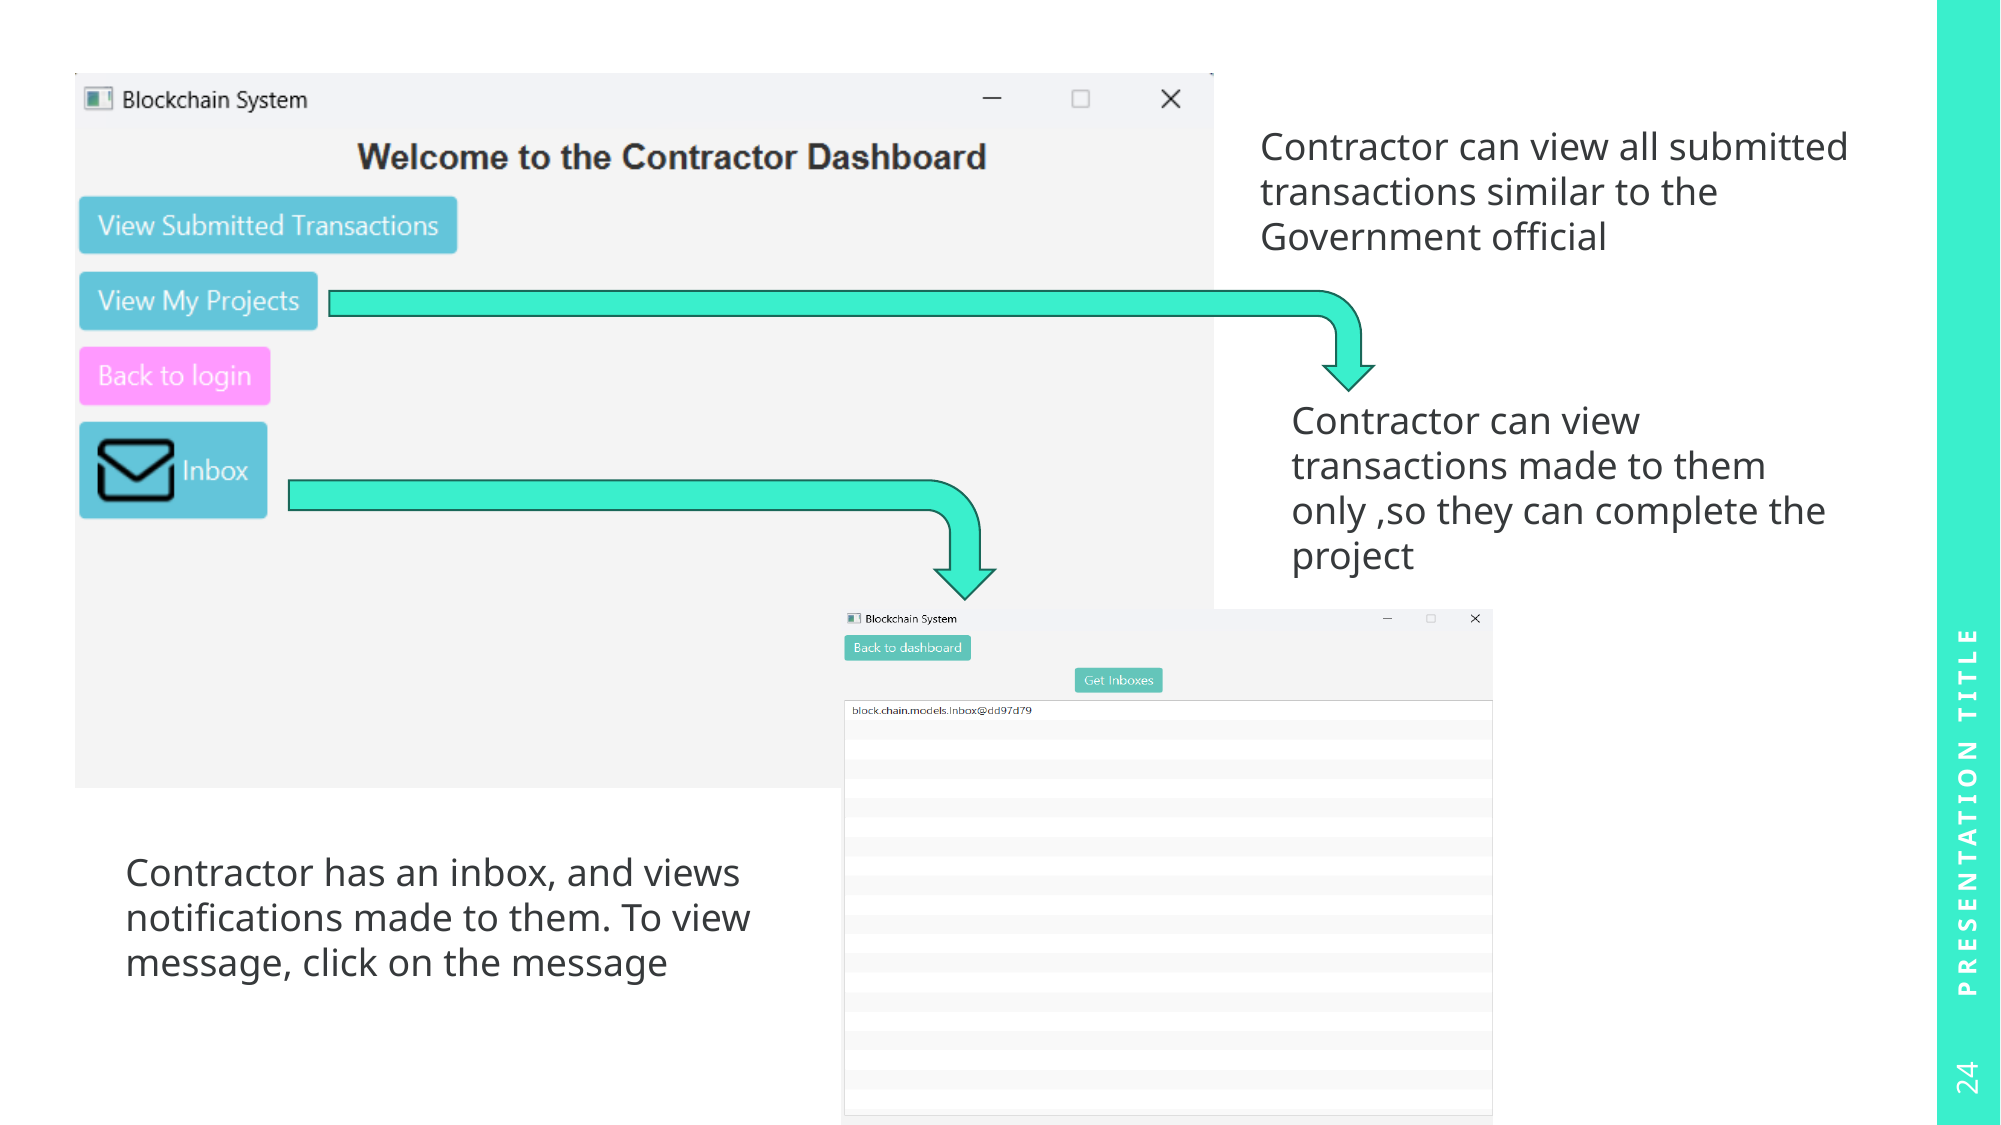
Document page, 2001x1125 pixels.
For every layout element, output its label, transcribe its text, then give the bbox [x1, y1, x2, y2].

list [75, 73, 1214, 788]
footer Presentation Title [1937, 0, 2000, 1032]
text_box Contractor has an inbox, and views notifications made to them. To view message, click on the message [110, 841, 841, 992]
picture [841, 609, 1494, 1125]
text_box Contractor can view transactions made to them only ,so they can complete the project [1276, 389, 1861, 585]
text_box Contractor can view all submitted transactions similar to the Government official [1245, 115, 1873, 266]
slide_number 24 [1937, 1032, 2000, 1125]
text_box [1214, 289, 1377, 393]
